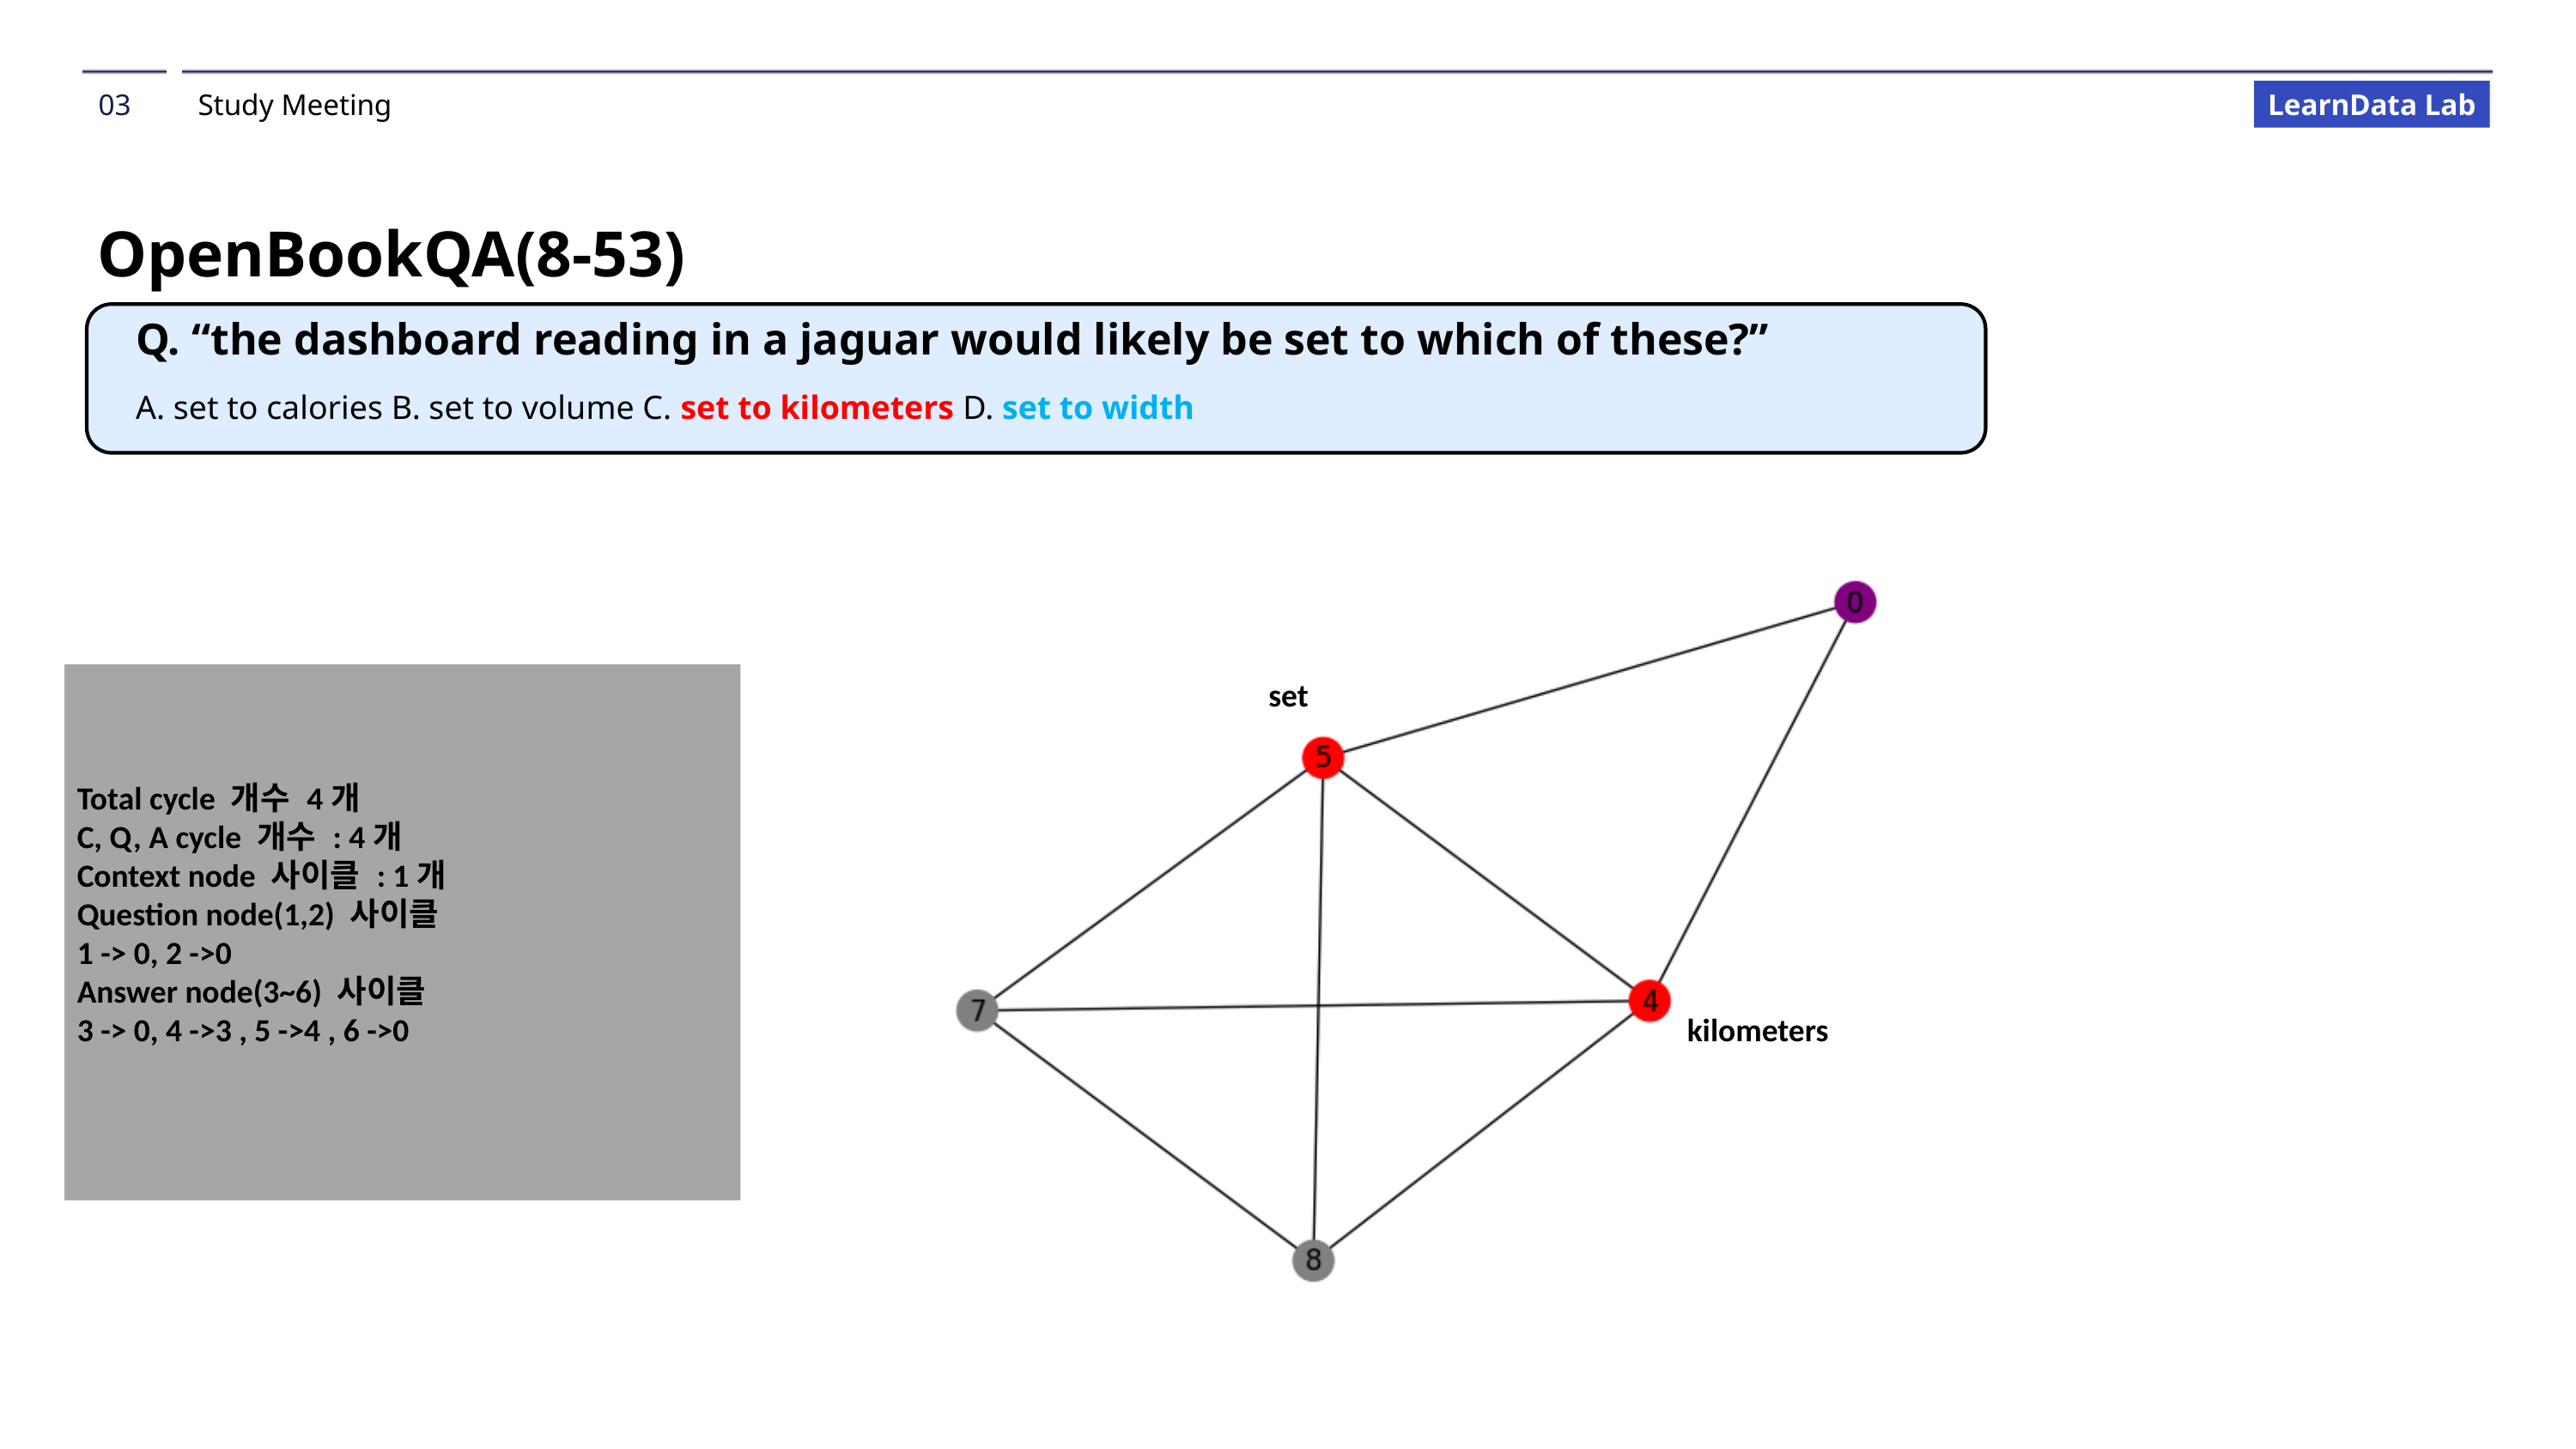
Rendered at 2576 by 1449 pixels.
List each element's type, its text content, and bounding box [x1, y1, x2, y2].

text_box Total cycle 개수 4개 C, Q, A cycle 개수 : 4개 Context node 사이클 : 1개 Question node(1,2) 사이클 1 -> 0, 2 ->0 Answer node(3~6) 사이클 3 -> 0, 4 ->3 , 5 ->4 , 6 ->0 [63, 663, 743, 1203]
text_box 03 [85, 82, 161, 128]
text_box Q. “the dashboard reading in a jaguar would likely be set to which of these?” A. set to calories B. set to volume C. set to kilometers D. set to width [123, 306, 1965, 433]
picture [869, 518, 1965, 1347]
text_box OpenBookQA(8-53) [84, 207, 952, 296]
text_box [182, 67, 2493, 76]
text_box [82, 67, 167, 76]
text_box [84, 302, 1988, 455]
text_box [185, 80, 2490, 142]
